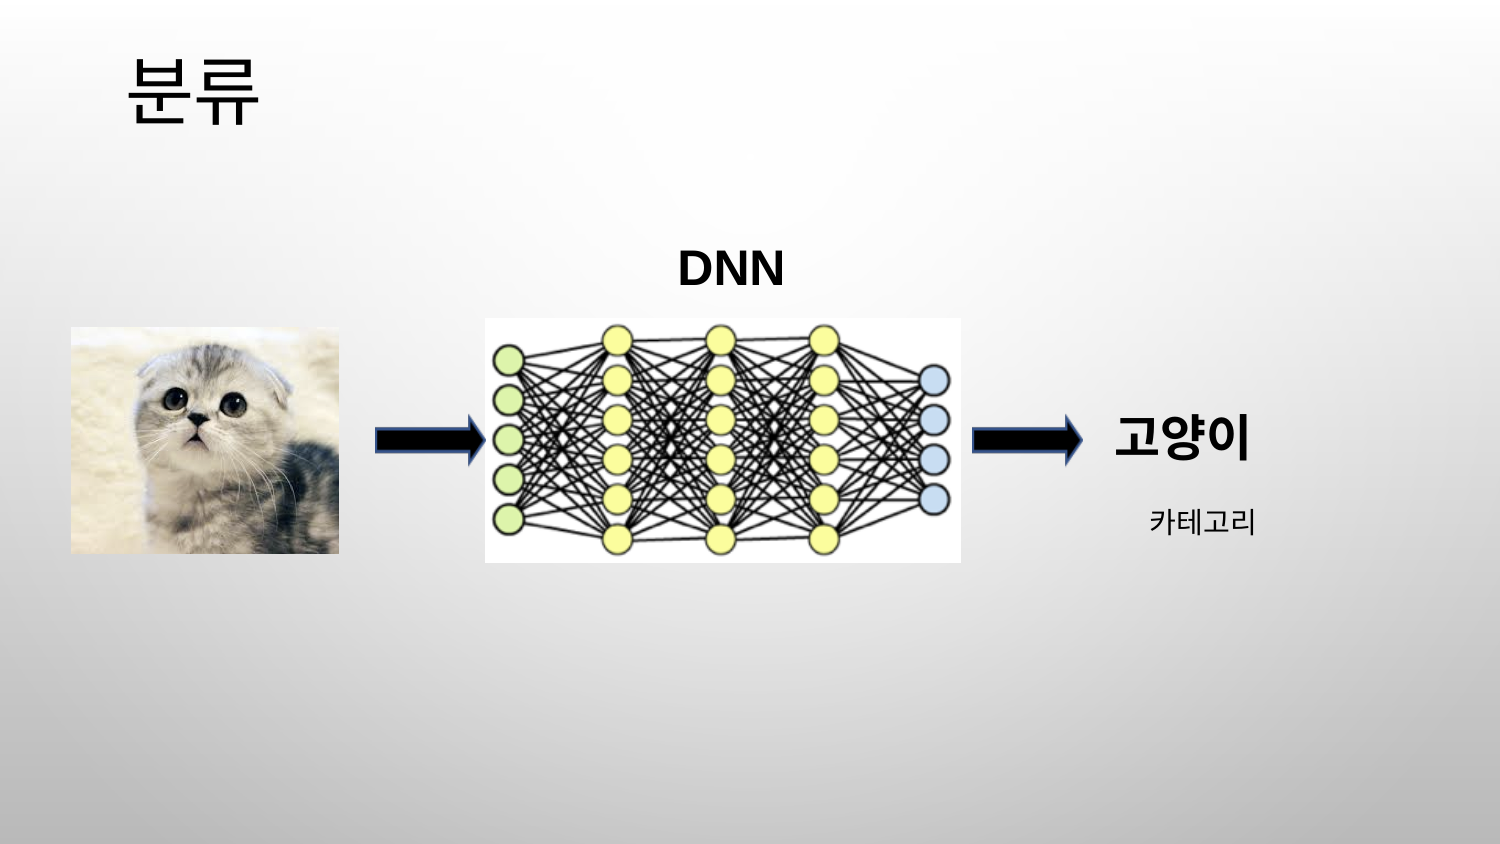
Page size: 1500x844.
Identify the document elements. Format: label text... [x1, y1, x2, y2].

text_box 고양이 [1099, 391, 1405, 490]
text_box DNN [642, 220, 821, 316]
picture [0, 0, 1500, 844]
text_box 카테고리 [1125, 489, 1282, 543]
title 분류 [125, 65, 1375, 136]
